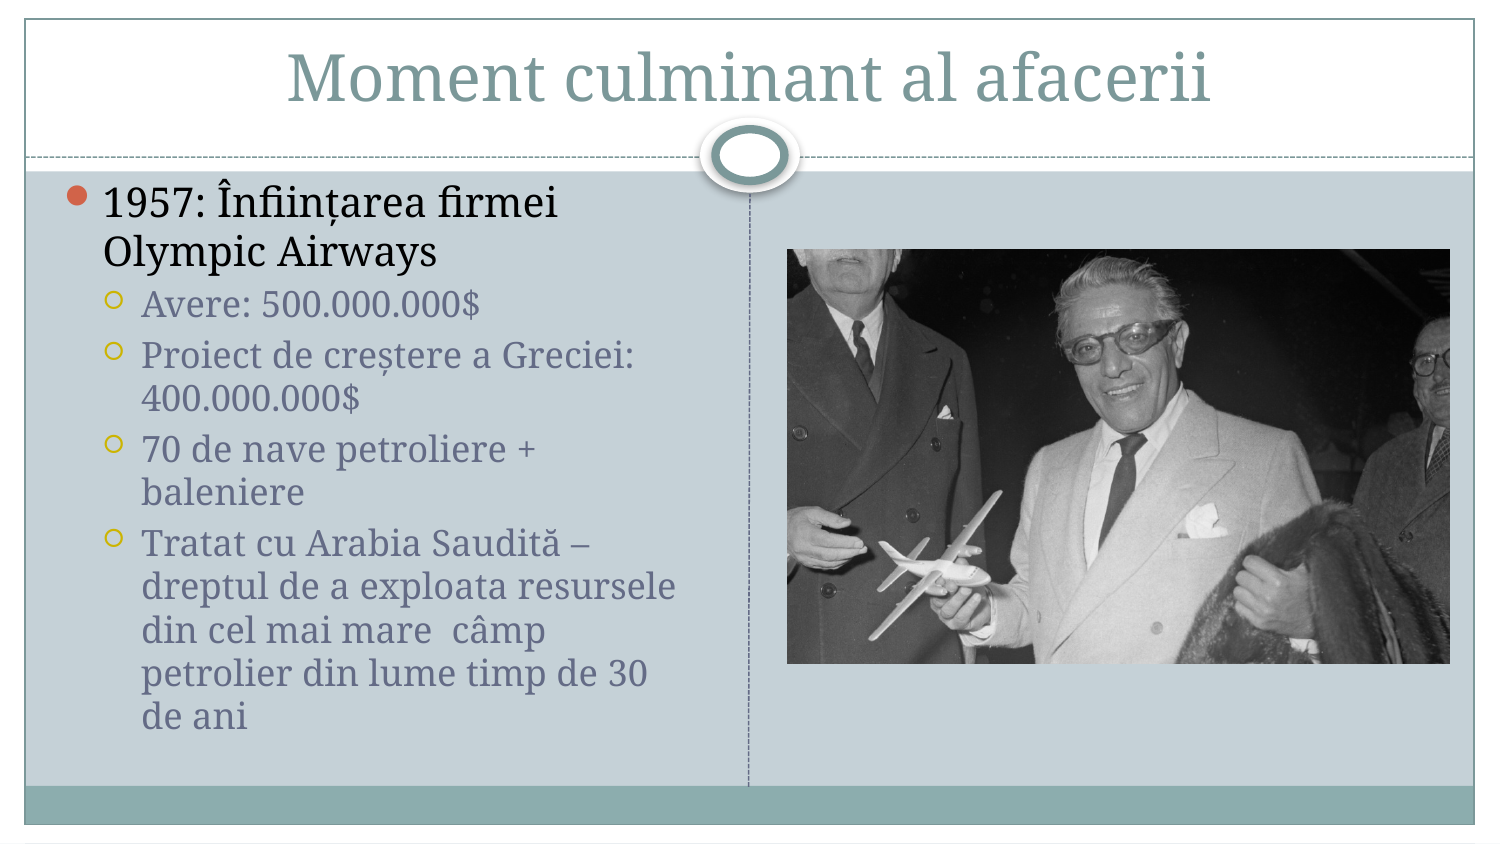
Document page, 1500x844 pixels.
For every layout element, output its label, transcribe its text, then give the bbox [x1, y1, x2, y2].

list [787, 249, 1451, 664]
list 1957: Înființarea firmei Olympic Airways Avere: 500.000.000$ Proiect de creștere a Greciei: 400.000.000$ 70 de nave petroliere + baleniere Tratat cu Arabia Saudită – dreptul de a exploata resursele din cel mai mare câmp petrolier din lume timp de 30 de ani [49, 168, 712, 745]
title Moment culminant al afacerii [49, 28, 1450, 122]
